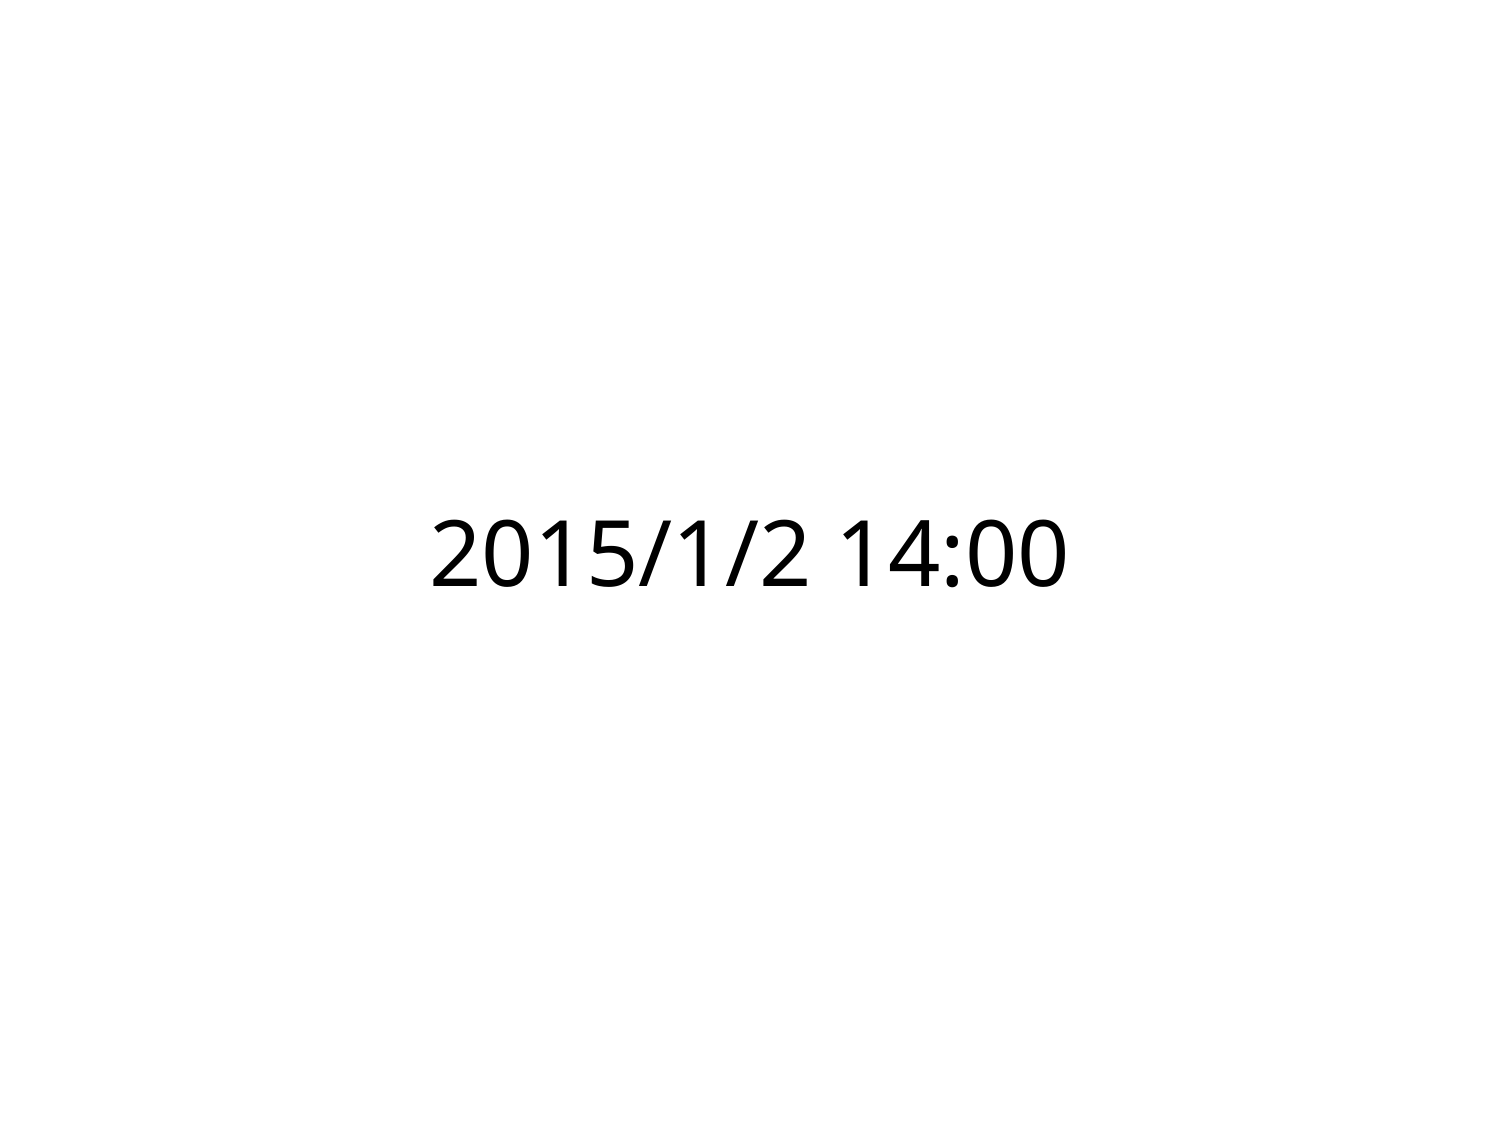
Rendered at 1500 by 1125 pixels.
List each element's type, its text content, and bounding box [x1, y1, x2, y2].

title 2015/1/2 14:00 [103, 447, 1397, 666]
